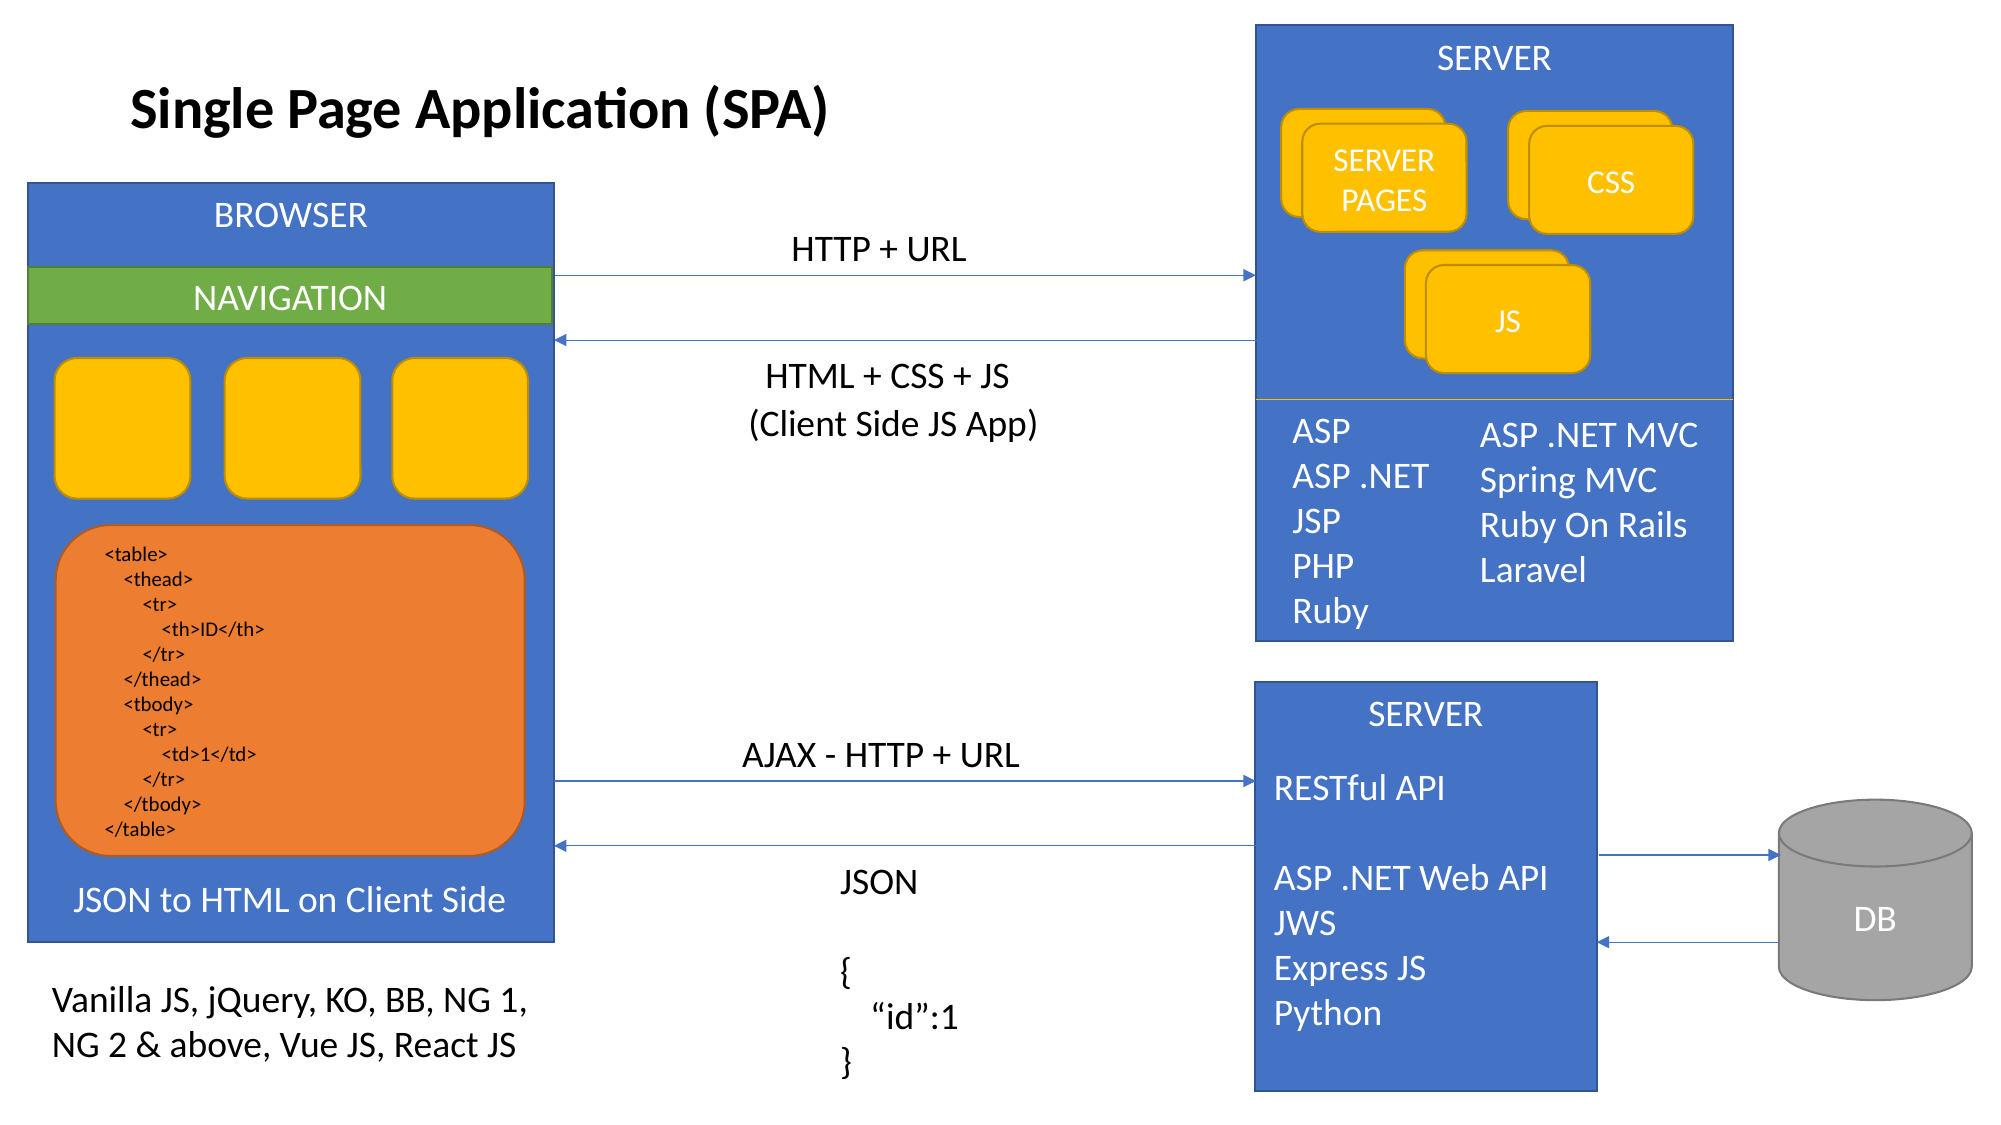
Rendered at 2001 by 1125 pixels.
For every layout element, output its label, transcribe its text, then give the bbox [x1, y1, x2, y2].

text_box BROWSER [27, 276, 555, 943]
text_box [54, 523, 526, 857]
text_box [1281, 108, 1467, 232]
text_box (Client Side JS App) [702, 391, 1085, 452]
text_box [391, 356, 530, 500]
text_box SERVER [1255, 400, 1734, 642]
text_box BROWSER [27, 182, 555, 275]
text_box AJAX - HTTP + URL [727, 722, 1036, 780]
text_box JSON { “id”:1 } [825, 849, 974, 1090]
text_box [1404, 250, 1591, 374]
text_box HTTP + URL [776, 216, 982, 275]
text_box HTML + CSS + JS [750, 343, 1025, 391]
text_box Single Page Application (SPA) [115, 62, 846, 148]
text_box NAVIGATION [27, 266, 553, 325]
text_box [53, 356, 192, 500]
text_box JSON to HTML on Client Side [58, 867, 522, 928]
text_box RESTful API ASP .NET Web API JWS Express JS Python [1259, 756, 1581, 1041]
text_box SERVER [1255, 24, 1734, 399]
text_box SERVER [1254, 681, 1598, 1092]
text_box ASP .NET MVC Spring MVC Ruby On Rails Laravel [1465, 402, 1733, 598]
text_box Vanilla JS, jQuery, KO, BB, NG 1, NG 2 & above, Vue JS, React JS [37, 967, 544, 1073]
text_box <table> <thead> <tr> <th>ID</th> </tr> </thead> <tbody> <tr> <td>1</td> </tr> </tbody> </table> [89, 533, 457, 848]
text_box [223, 356, 362, 500]
text_box DB [1777, 798, 1973, 1002]
text_box ASP ASP .NET JSP PHP Ruby [1277, 400, 1445, 639]
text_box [1508, 110, 1694, 234]
